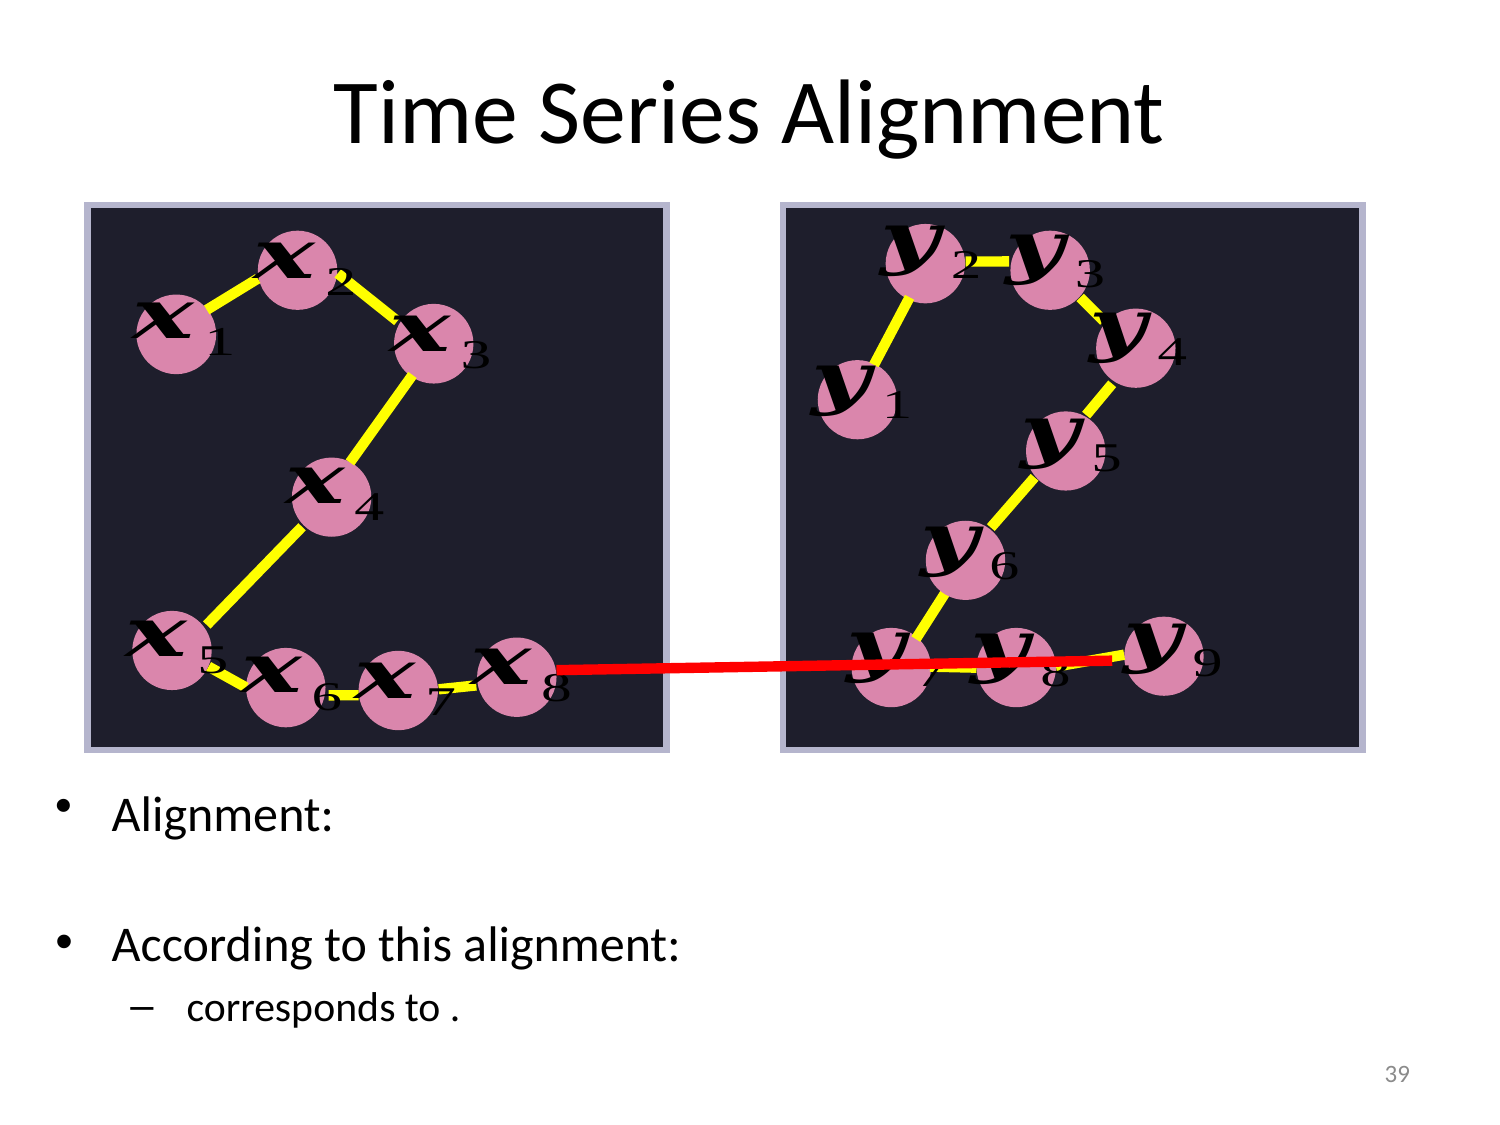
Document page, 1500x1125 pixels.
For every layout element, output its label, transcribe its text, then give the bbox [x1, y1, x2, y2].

title Time Series Alignment [75, 24, 1425, 189]
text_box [87, 201, 1363, 751]
slide_number 39 [1074, 1042, 1425, 1103]
